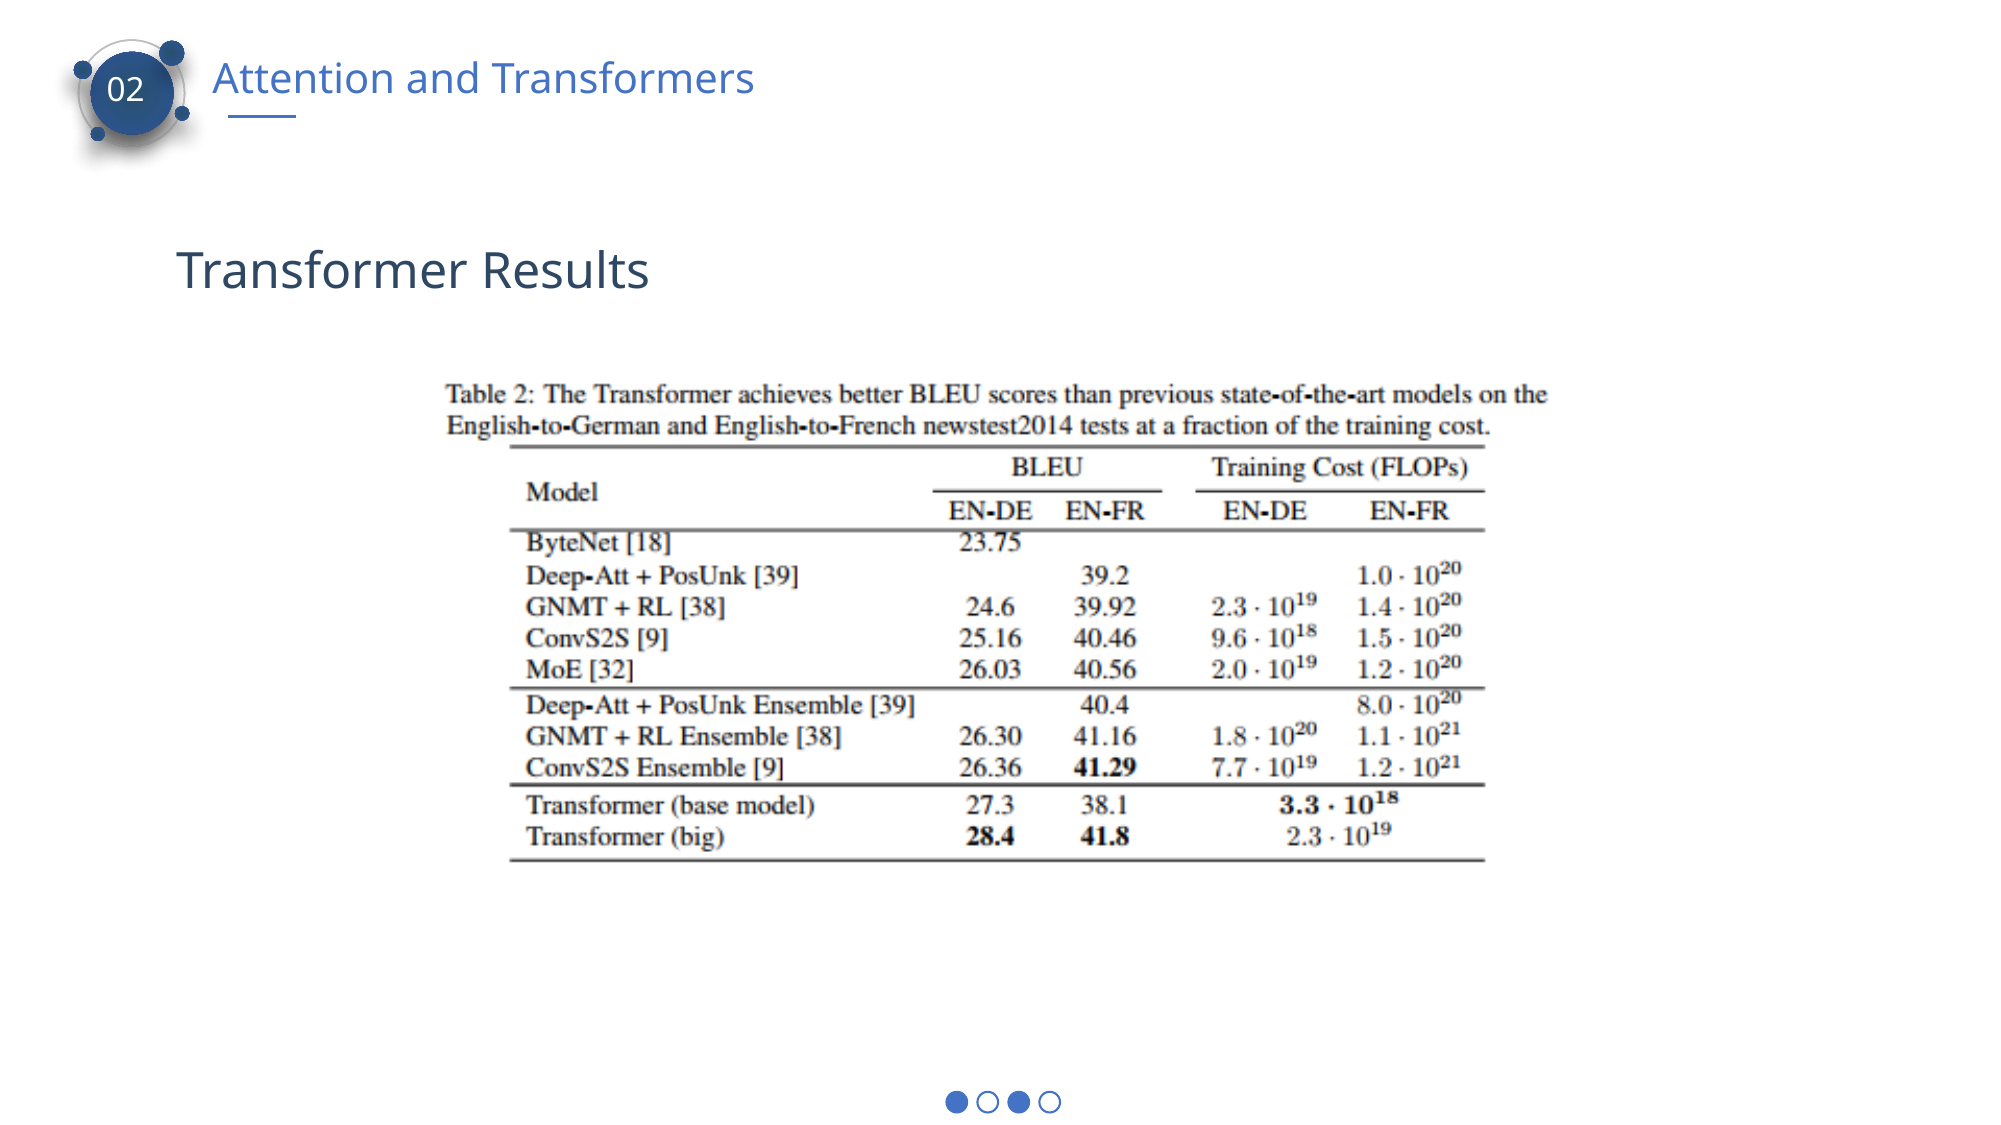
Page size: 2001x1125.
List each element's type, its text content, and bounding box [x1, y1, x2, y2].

text_box Attention and Transformers [197, 44, 770, 110]
text_box Transformer Results [161, 201, 1828, 307]
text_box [73, 40, 190, 147]
picture [414, 370, 1586, 900]
